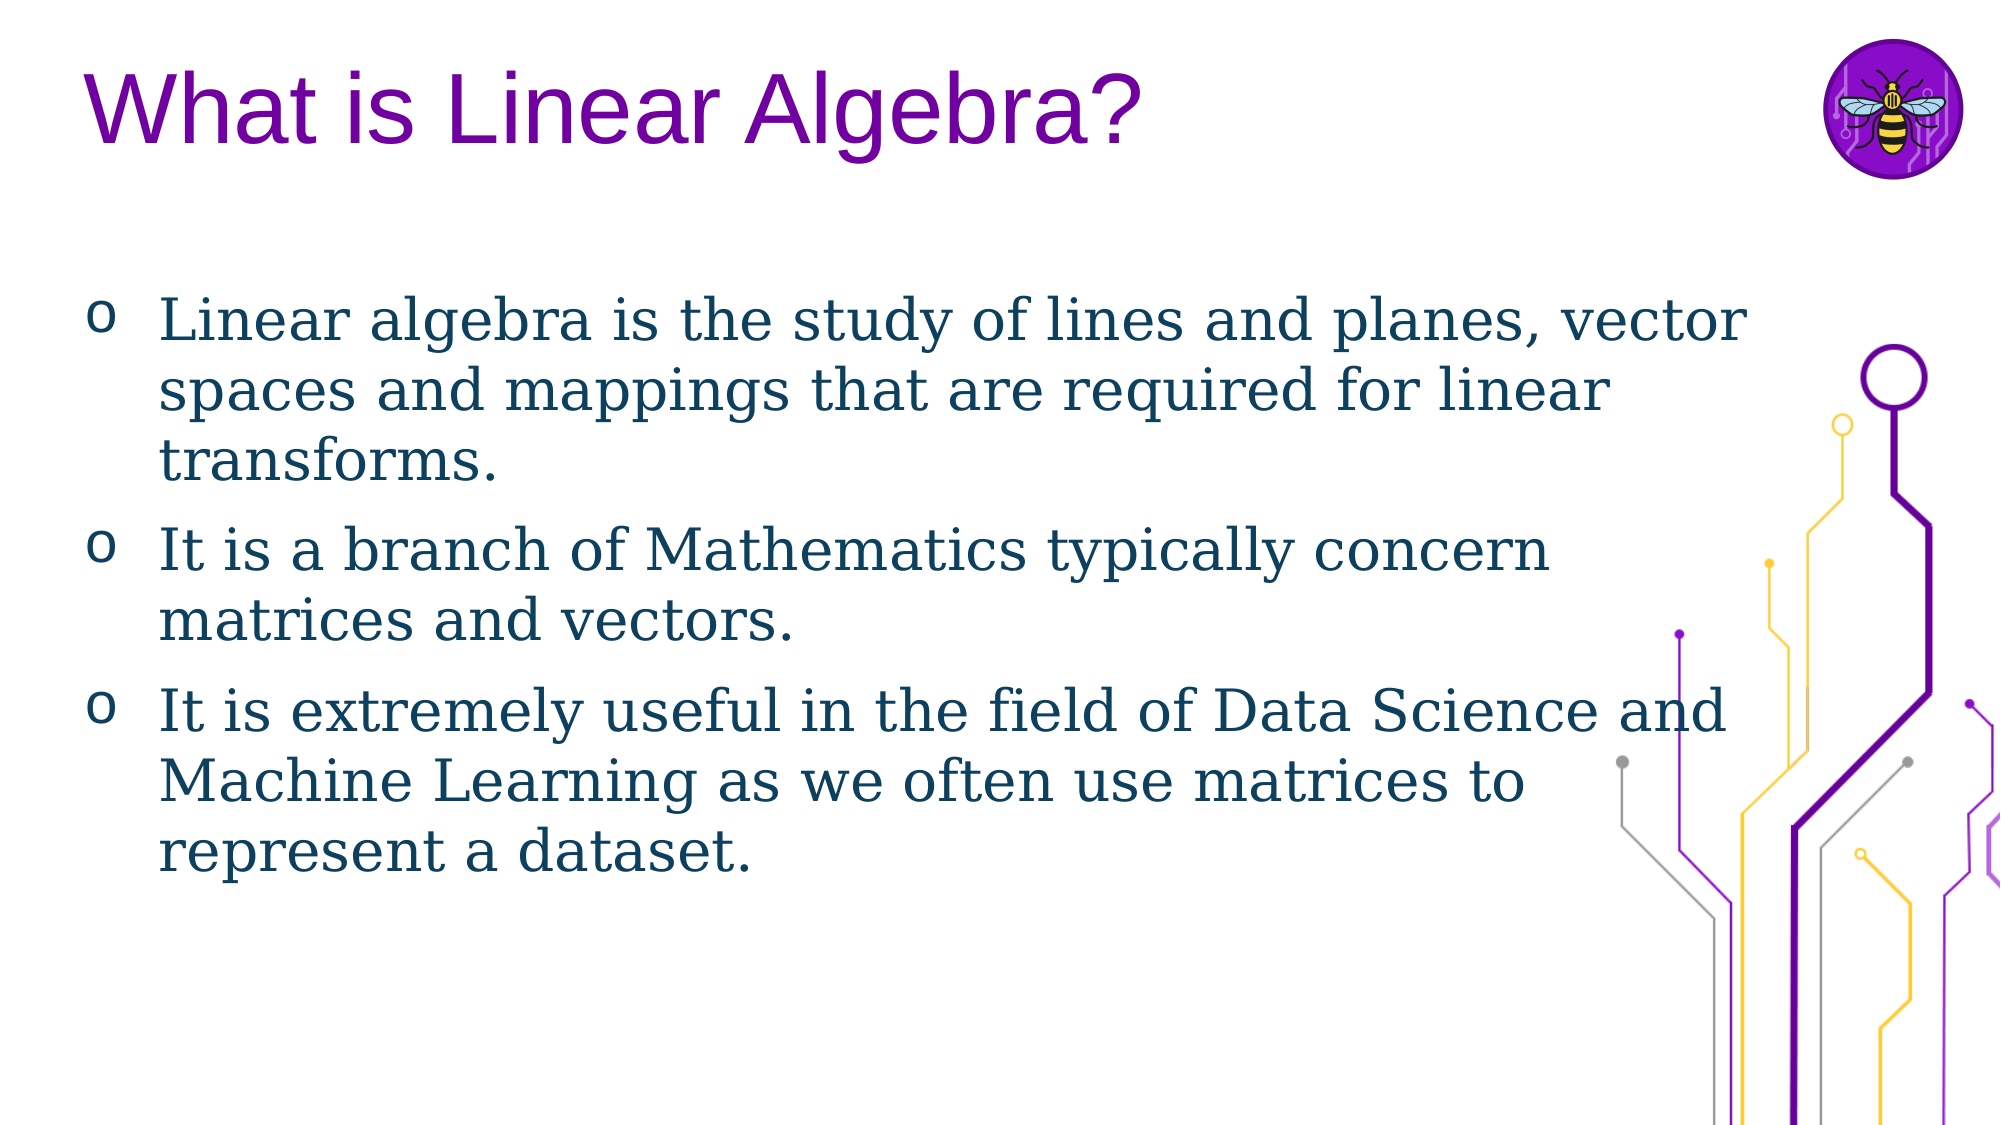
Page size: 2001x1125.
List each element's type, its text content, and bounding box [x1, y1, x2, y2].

picture [1603, 319, 2000, 1125]
list Linear algebra is the study of lines and planes, vector spaces and mappings that are required for linear transforms. It is a branch of Mathematics typically concern matrices and vectors. It is extremely useful in the field of Data Science and Machine Learning as we often use matrices to represent a dataset. [68, 274, 1794, 989]
title What is Linear Algebra? [68, 3, 1794, 221]
picture [1814, 34, 1971, 184]
